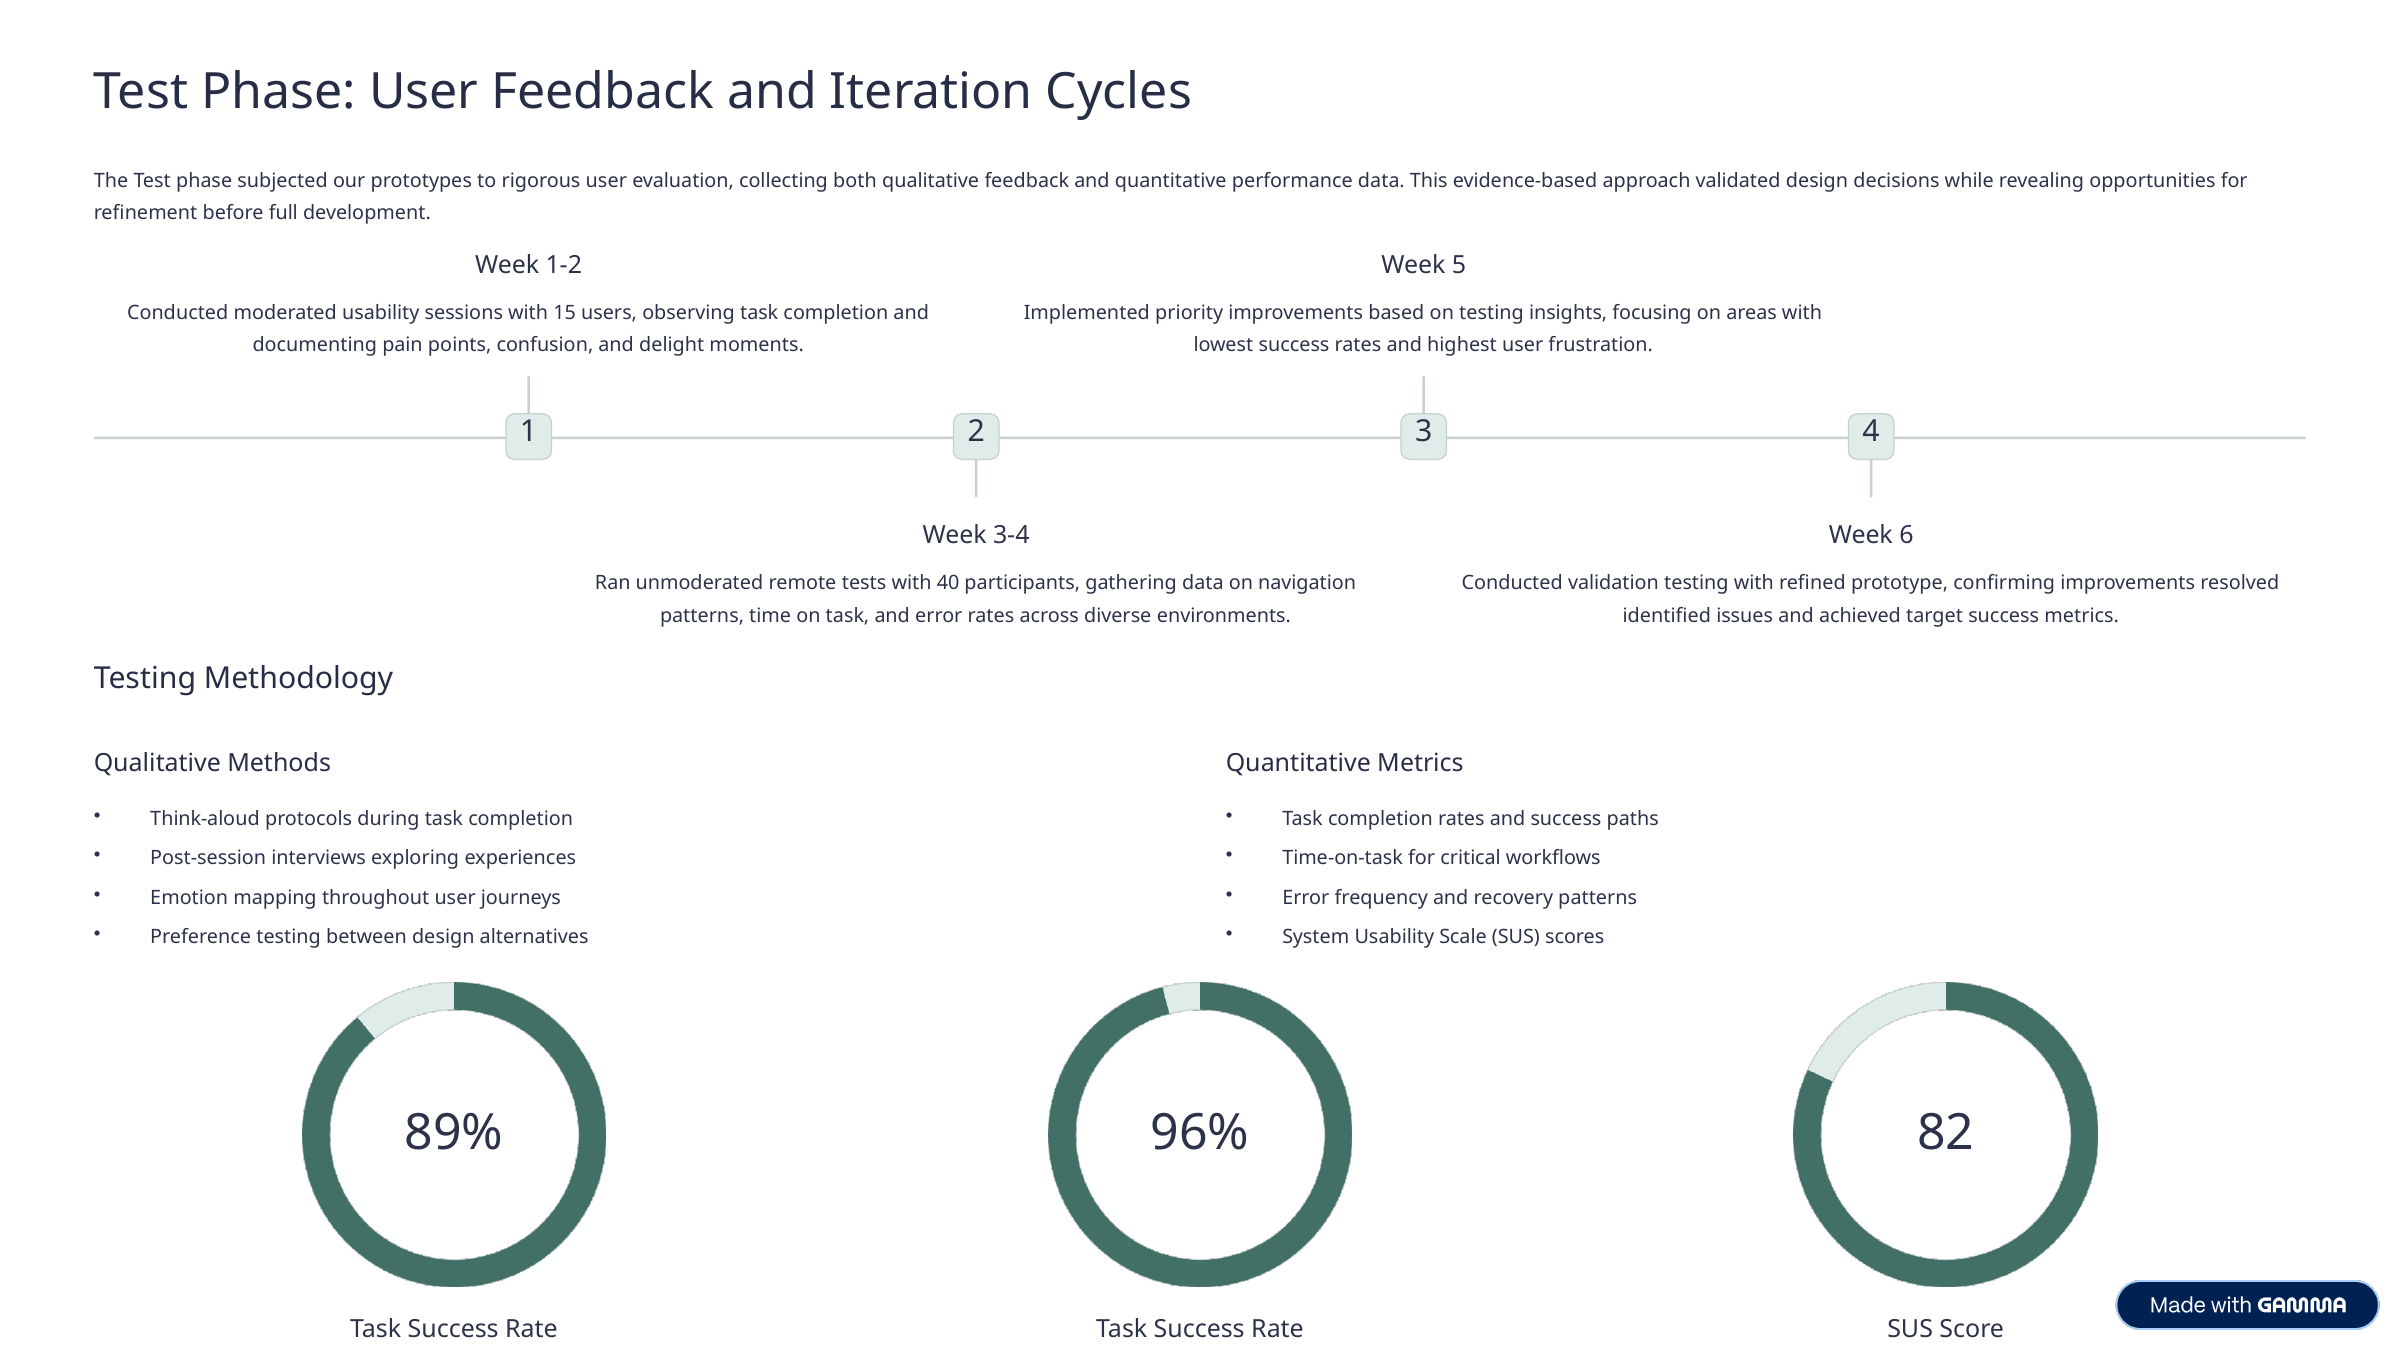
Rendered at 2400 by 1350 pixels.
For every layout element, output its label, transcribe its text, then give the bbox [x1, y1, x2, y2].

text_box 3 [1408, 417, 1439, 456]
text_box Conducted validation testing with refined prototype, confirming improvements resolved identified issues and achieved target success metrics. [1456, 561, 2286, 627]
text_box Week 3-4 [849, 517, 1103, 550]
text_box Think-aloud protocols during task completion [93, 797, 1176, 830]
text_box Preference testing between design alternatives [93, 915, 1176, 948]
text_box Conducted moderated usability sessions with 15 users, observing task completion and documenting pain points, confusion, and delight moments. [114, 290, 944, 356]
text_box [1895, 436, 2307, 440]
picture [2106, 1271, 2389, 1339]
picture [1793, 982, 2098, 1287]
text_box [552, 436, 953, 440]
text_box 2 [961, 417, 992, 456]
text_box [1447, 436, 1848, 440]
text_box Task Success Rate [327, 1311, 581, 1344]
text_box [953, 413, 999, 460]
text_box System Usability Scale (SUS) scores [1225, 915, 2308, 948]
text_box Task Success Rate [1073, 1311, 1327, 1344]
text_box Week 6 [1744, 517, 1998, 550]
text_box Quantitative Metrics [1225, 745, 1479, 777]
text_box [1400, 413, 1447, 460]
text_box Error frequency and recovery patterns [1225, 875, 2308, 909]
text_box Post-session interviews exploring experiences [93, 836, 1176, 869]
text_box SUS Score [1819, 1311, 2073, 1344]
text_box The Test phase subjected our prototypes to rigorous user evaluation, collecting both qualitative feedback and quantitative performance data. This evidence-based approach validated design decisions while revealing opportunities for refinement before full development. [93, 159, 2307, 225]
text_box Implemented priority improvements based on testing insights, focusing on areas with lowest success rates and highest user frustration. [1009, 290, 1839, 356]
text_box Ran unmoderated remote tests with 40 participants, gathering data on navigation patterns, time on task, and error rates across diverse environments. [561, 561, 1391, 627]
text_box [93, 436, 505, 440]
text_box Week 5 [1297, 246, 1551, 279]
picture [302, 982, 606, 1287]
text_box 1 [513, 417, 544, 456]
text_box [505, 413, 552, 460]
text_box 4 [1856, 417, 1887, 456]
text_box Qualitative Methods [93, 745, 347, 777]
text_box Testing Methodology [93, 656, 398, 695]
text_box [1848, 413, 1895, 460]
text_box Time-on-task for critical workflows [1225, 836, 2308, 869]
text_box [974, 460, 978, 498]
text_box Emotion mapping throughout user journeys [93, 875, 1176, 909]
text_box [999, 436, 1400, 440]
text_box Test Phase: User Feedback and Iteration Cycles [93, 55, 1127, 119]
text_box Task completion rates and success paths [1225, 797, 2308, 830]
text_box [1869, 460, 1873, 498]
text_box Week 1-2 [402, 246, 656, 279]
picture [1048, 982, 1352, 1287]
